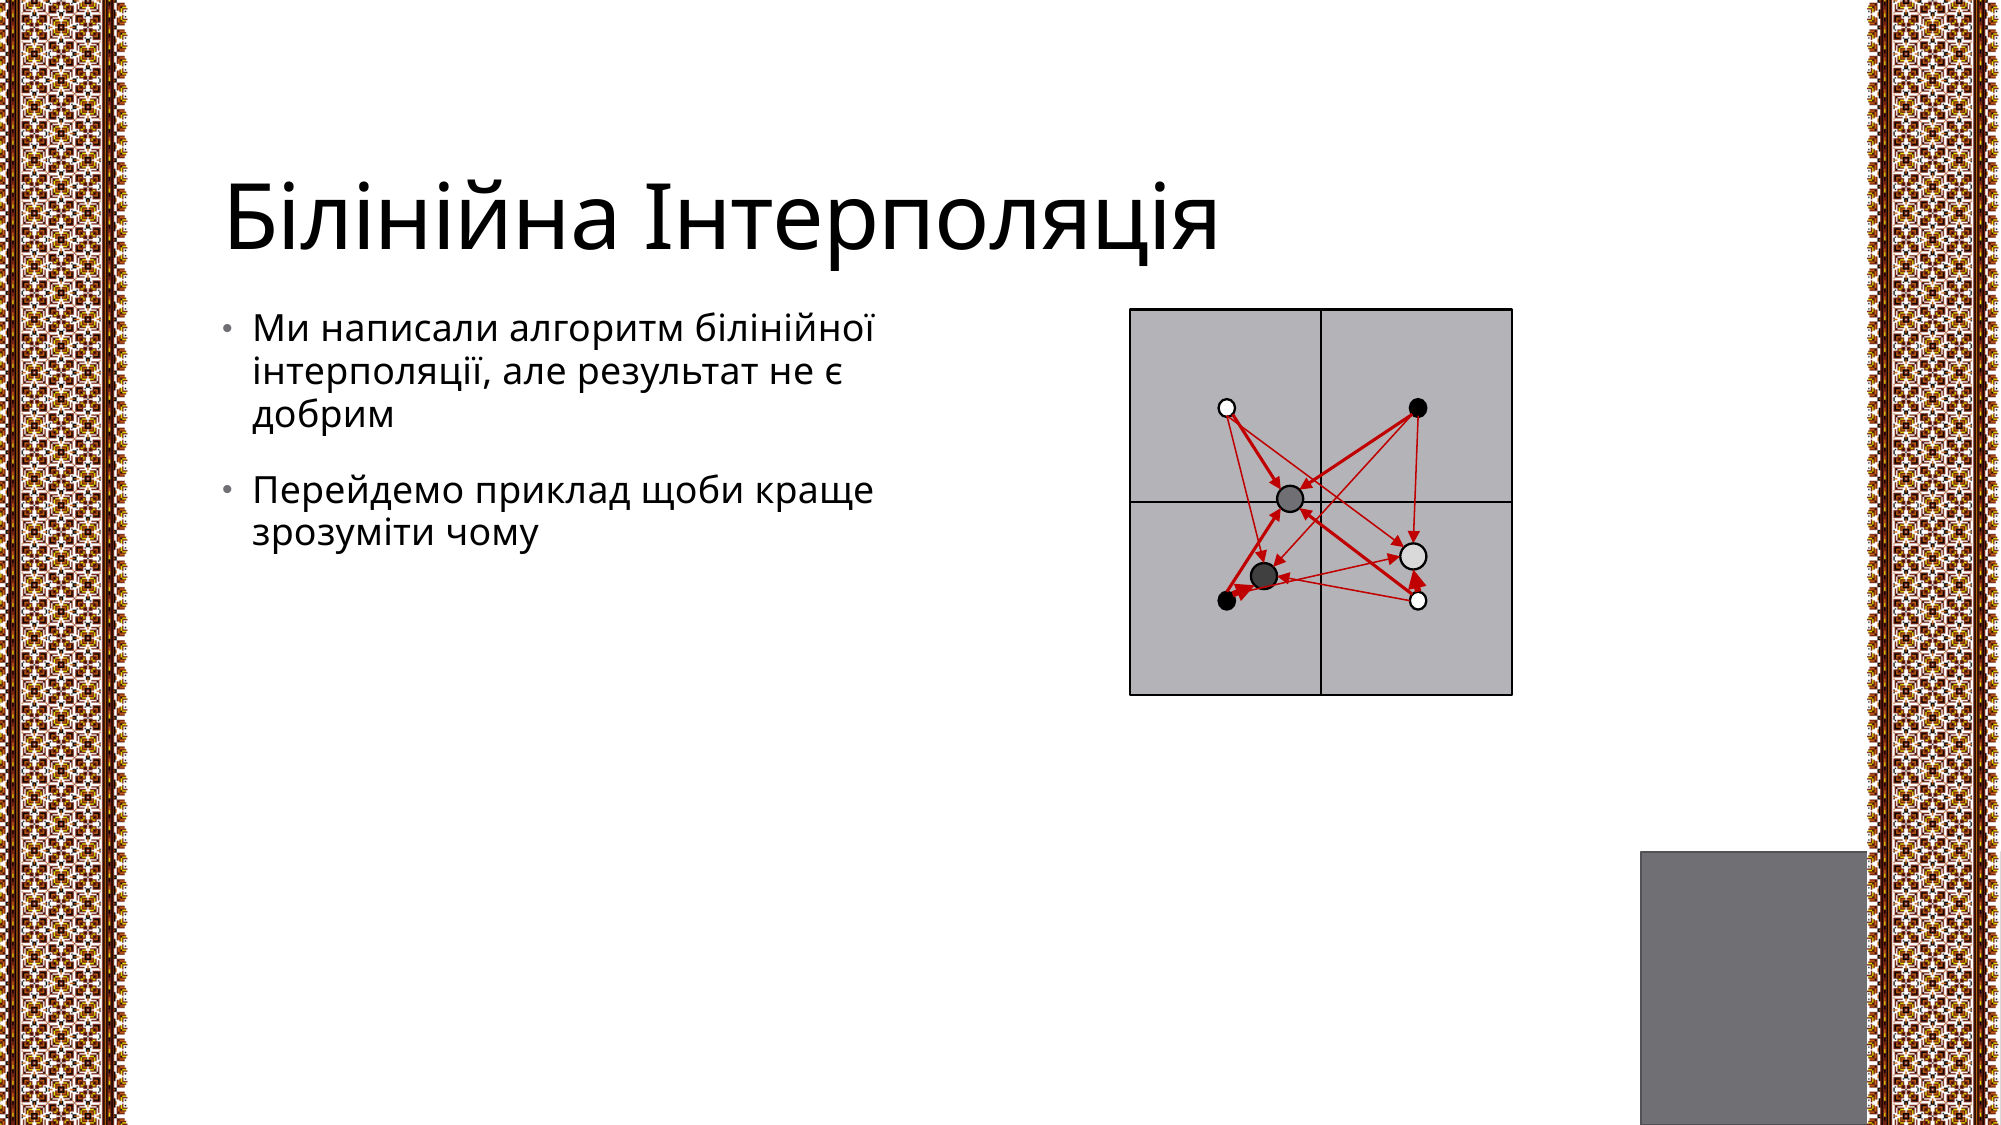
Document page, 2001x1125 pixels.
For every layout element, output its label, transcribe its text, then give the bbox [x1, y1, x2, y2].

text_box [1420, 548, 1428, 567]
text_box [1226, 416, 1405, 548]
text_box [1408, 397, 1428, 416]
text_box [1129, 308, 1320, 501]
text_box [1232, 556, 1401, 595]
text_box [1217, 594, 1236, 611]
text_box [1412, 594, 1428, 611]
picture [1867, 0, 2000, 1125]
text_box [1413, 569, 1419, 592]
picture [0, 0, 129, 1125]
list Ми написали алгоритм білінійної інтерполяції, але результат не є добрим Перейдемо приклад щоби краще зрозуміти чому [206, 299, 922, 1014]
text_box [1129, 501, 1320, 696]
title Білінійна Інтерполяція [206, 60, 1797, 278]
text_box [1320, 308, 1513, 501]
text_box [1217, 397, 1237, 415]
text_box [1320, 501, 1513, 696]
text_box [1406, 414, 1413, 567]
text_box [1403, 596, 1411, 601]
